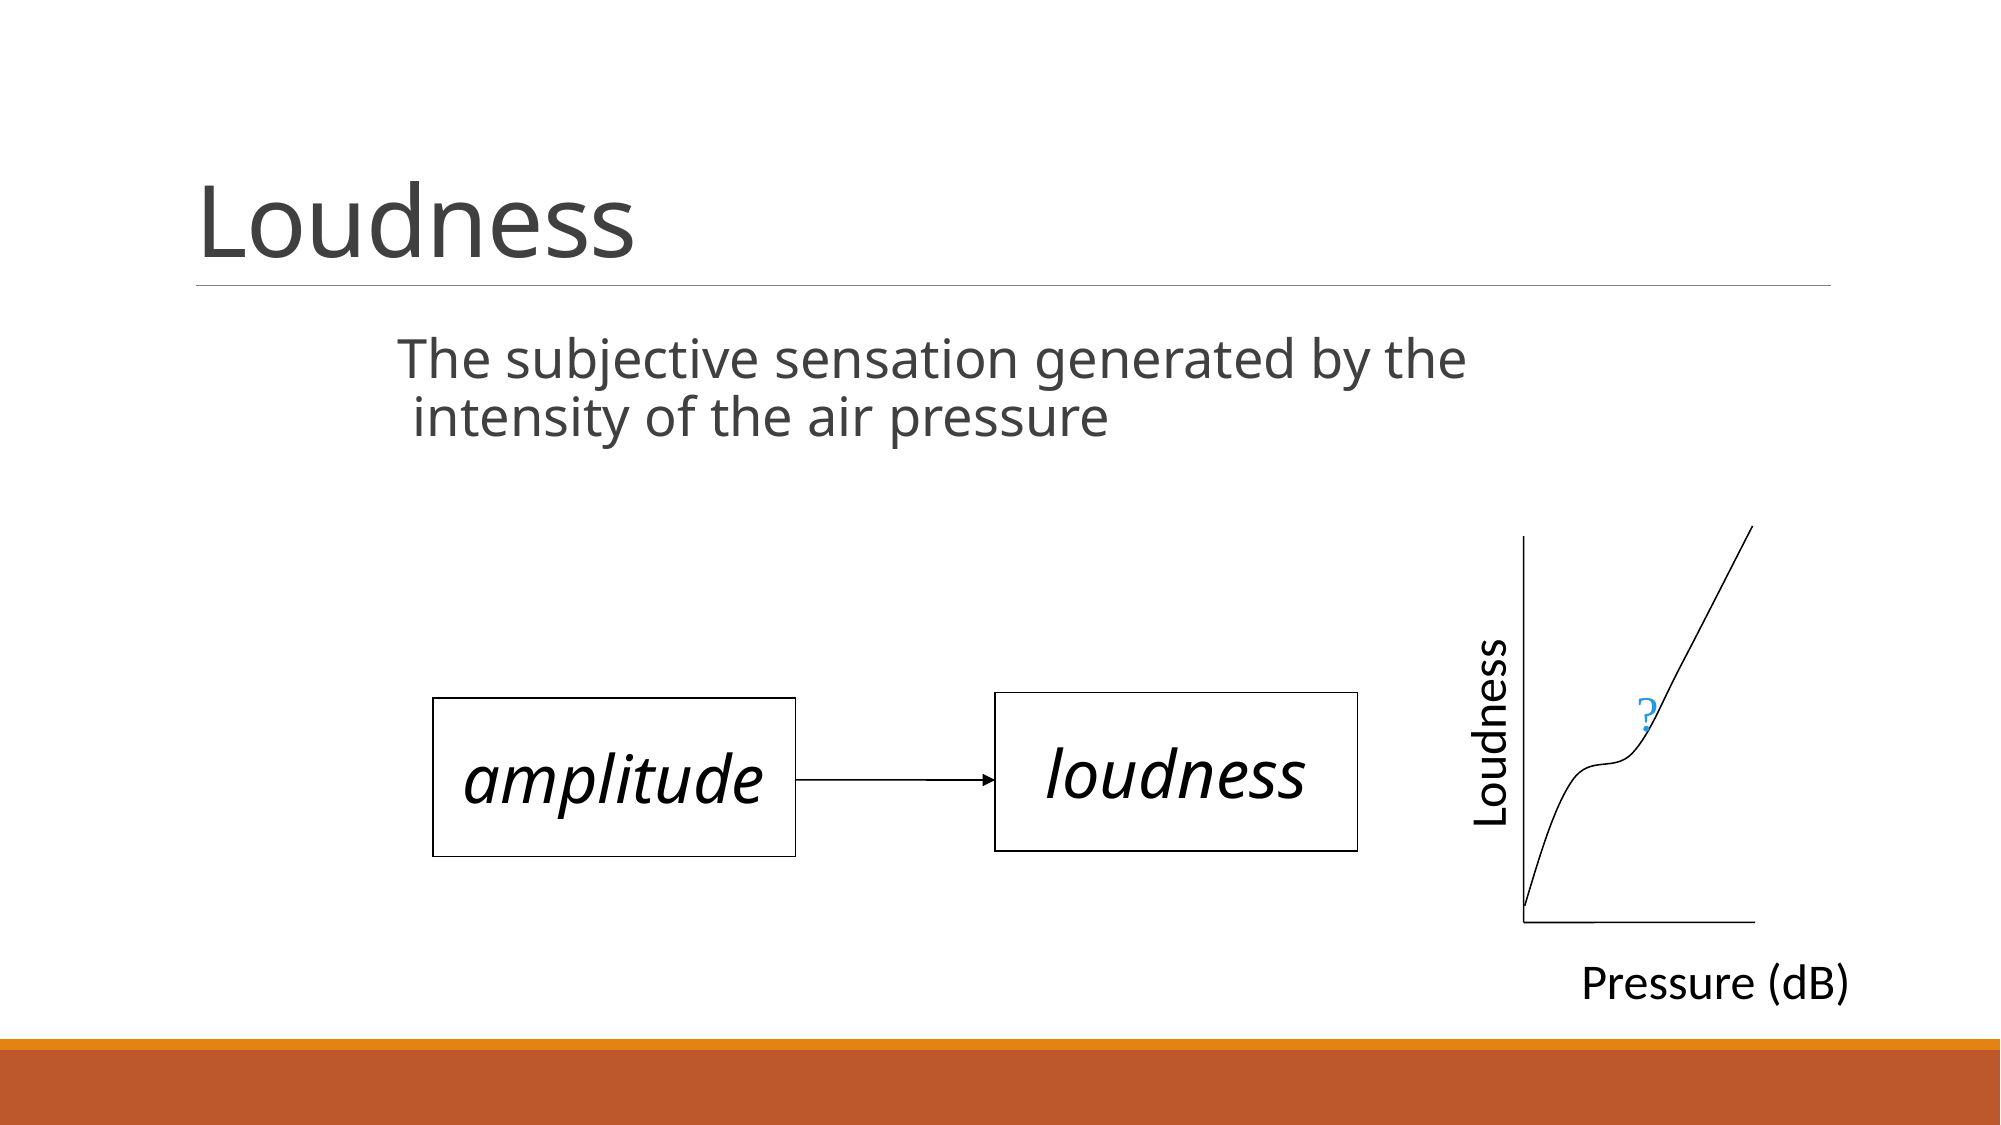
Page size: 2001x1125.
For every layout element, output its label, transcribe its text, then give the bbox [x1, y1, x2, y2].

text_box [1447, 525, 1869, 1019]
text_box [432, 691, 1359, 858]
list The subjective sensation generated by the intensity of the air pressure [397, 323, 1697, 988]
title Loudness [180, 47, 1830, 285]
